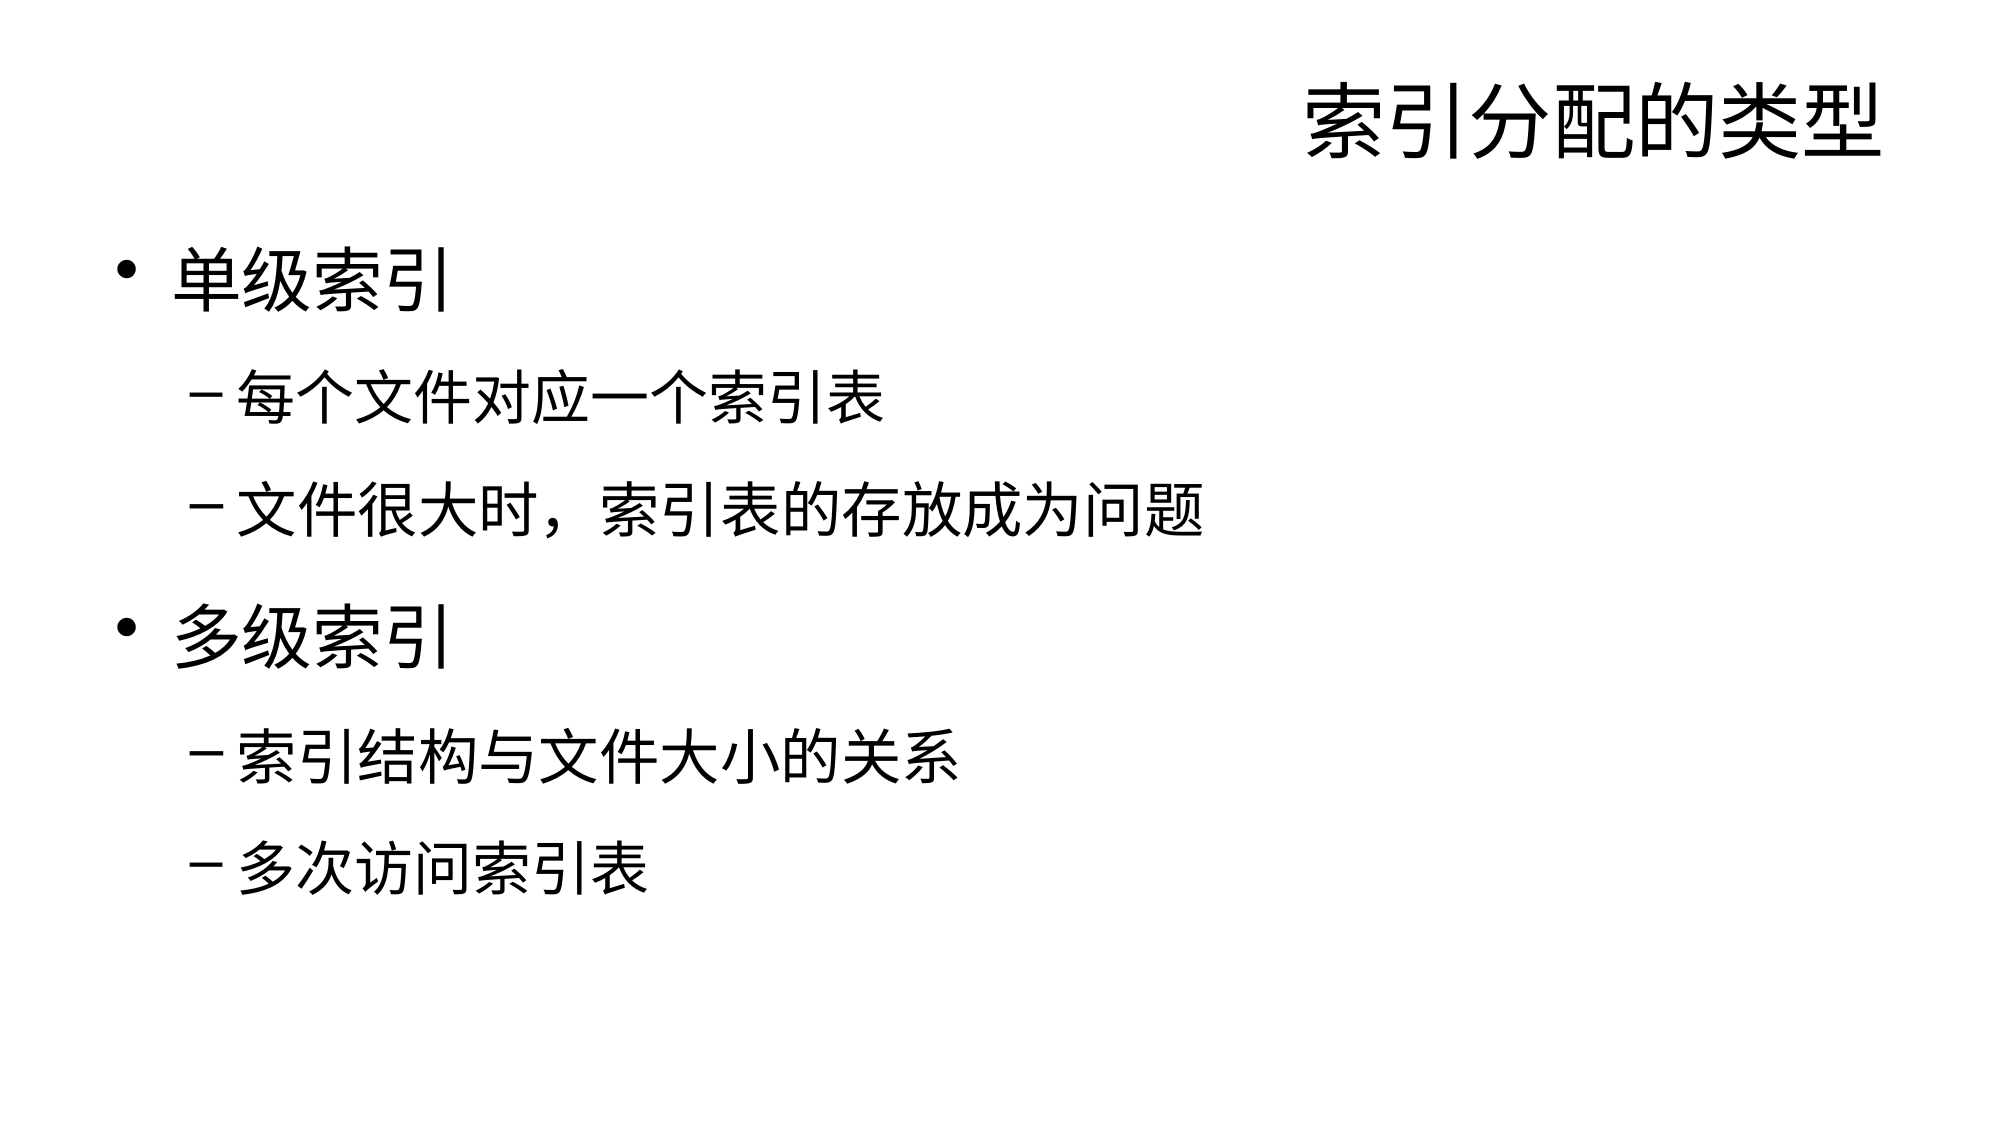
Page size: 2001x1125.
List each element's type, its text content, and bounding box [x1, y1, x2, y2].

list 单级索引 每个文件对应一个索引表 文件很大时，索引表的存放成为问题 多级索引 索引结构与文件大小的关系 多次访问索引表 [99, 193, 1901, 1006]
title 索引分配的类型 [99, 44, 1901, 193]
